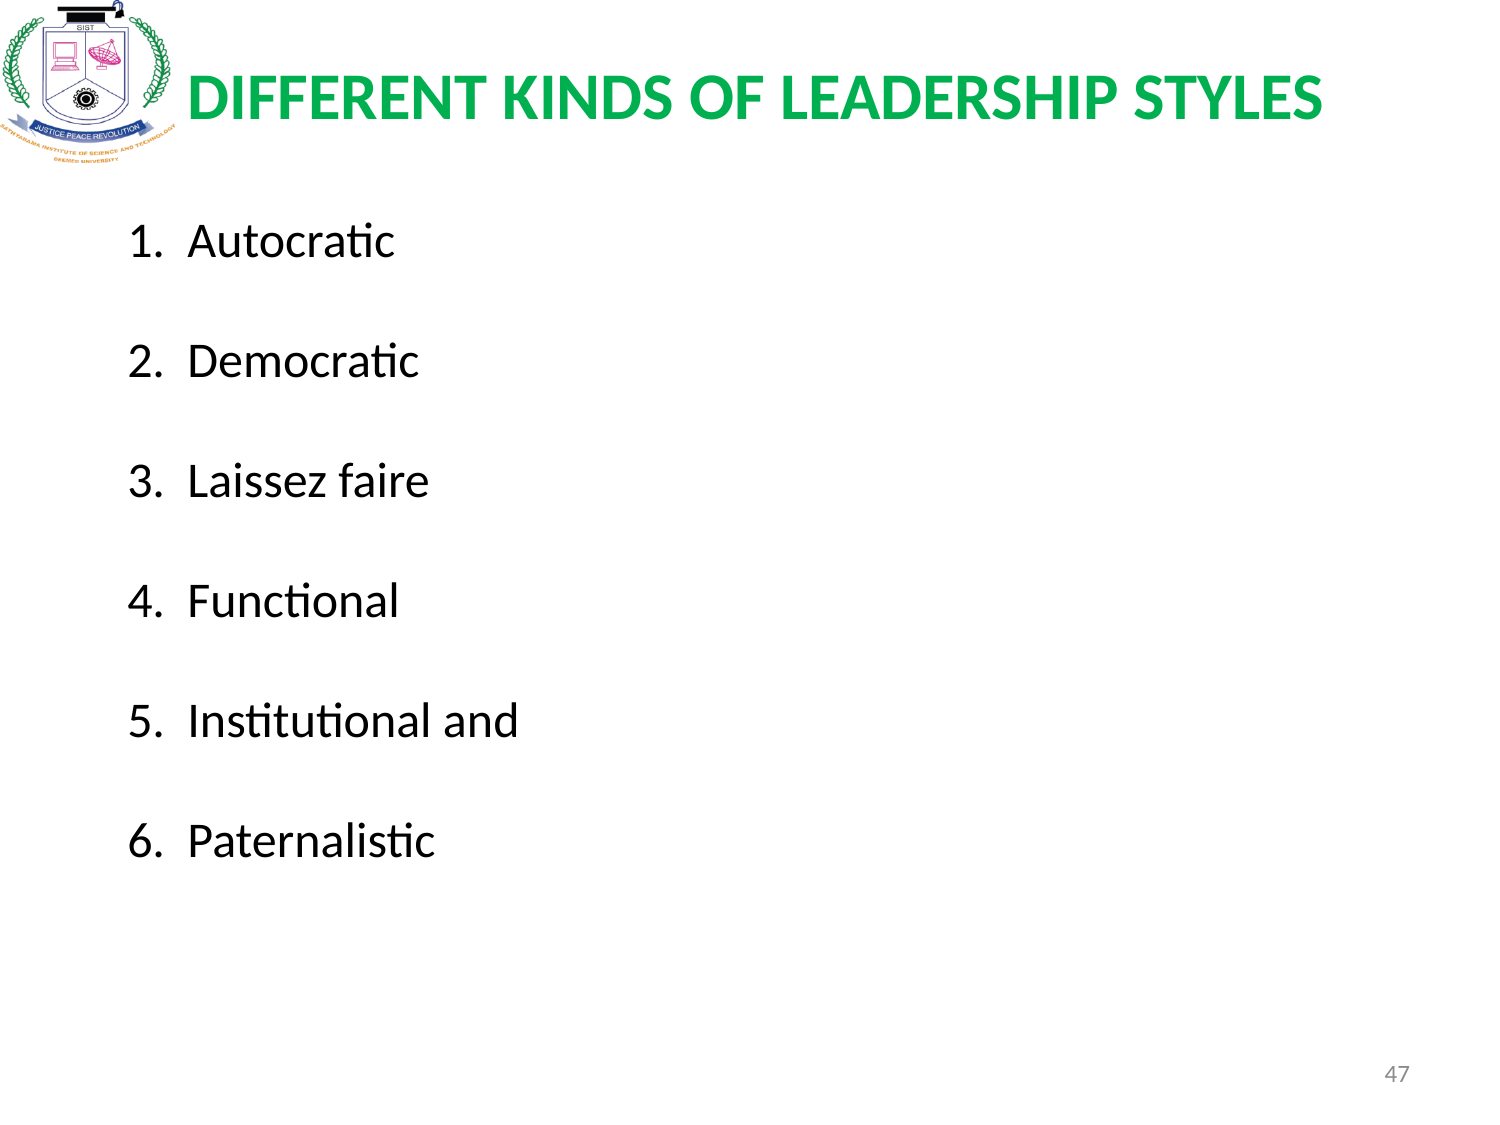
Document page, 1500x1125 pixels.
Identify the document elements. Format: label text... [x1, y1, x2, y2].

slide_number 47 [1074, 1042, 1425, 1103]
picture [0, 0, 74, 163]
text_box 1. Autocratic 2. Democratic 3. Laissez faire 4. Functional 5. Institutional and 6. Paternalistic [37, 199, 1500, 875]
title DIFFERENT KINDS OF LEADERSHIP STYLES [74, 0, 1438, 195]
